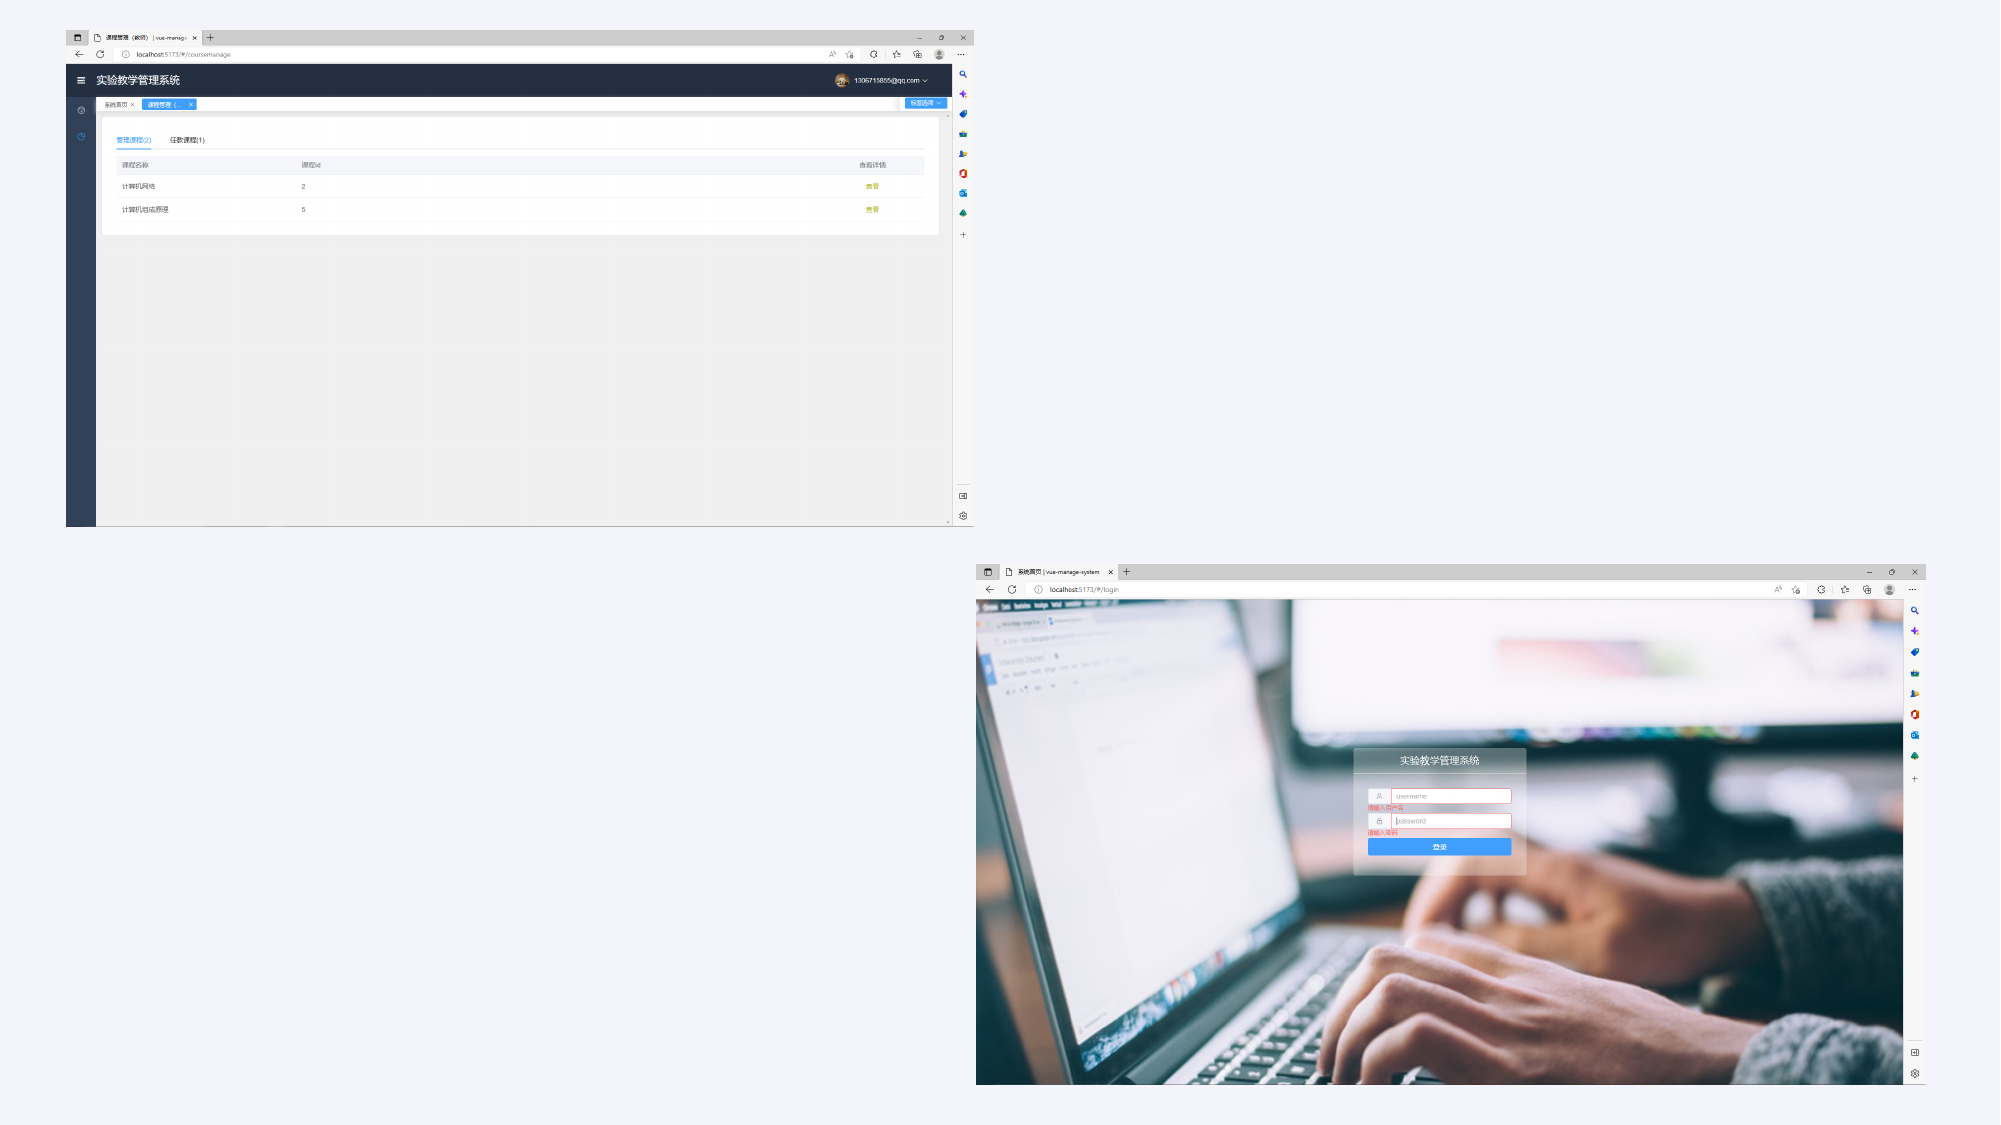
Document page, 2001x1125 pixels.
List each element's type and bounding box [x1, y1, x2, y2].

picture [976, 564, 1926, 1085]
picture [66, 30, 974, 527]
